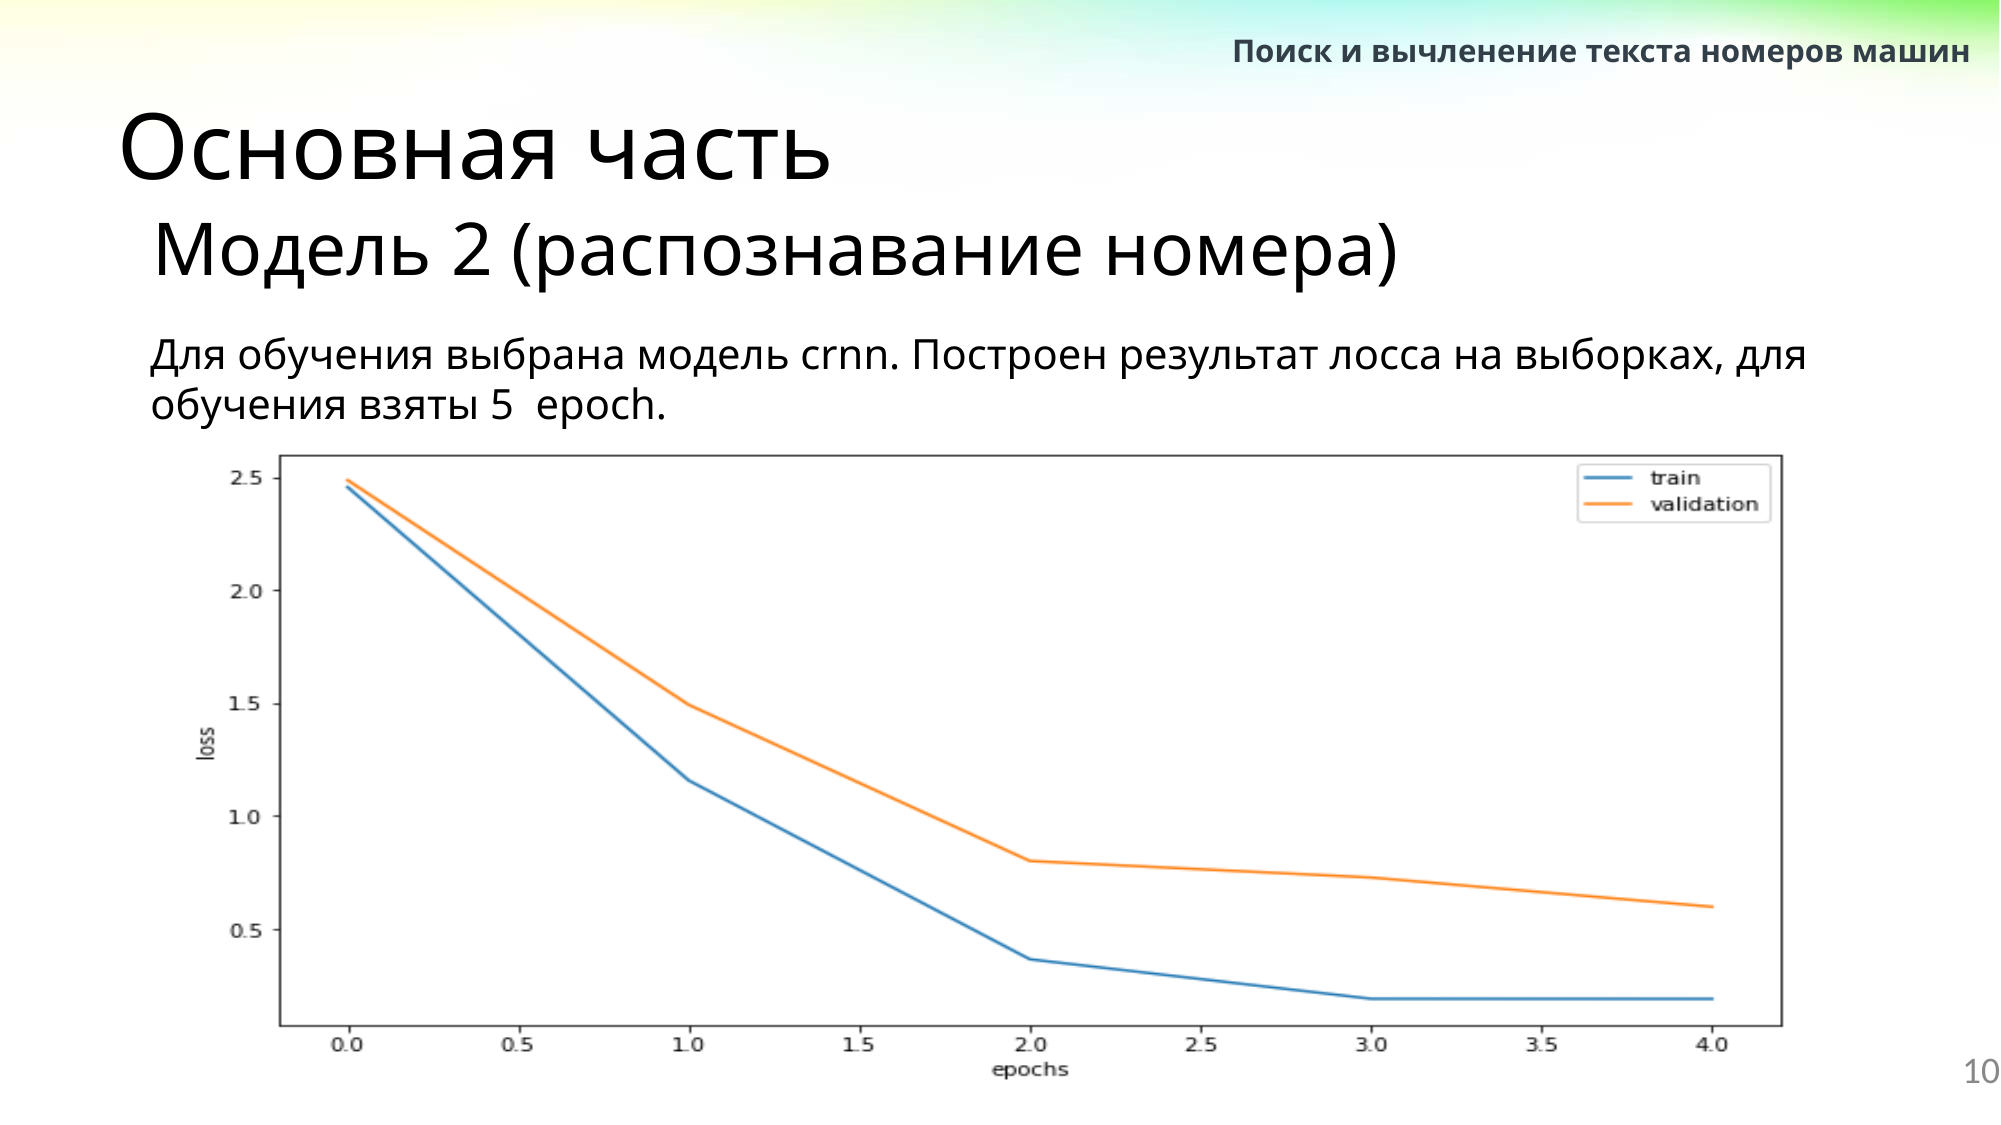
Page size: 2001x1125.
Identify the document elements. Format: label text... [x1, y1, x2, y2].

text_box Модель 2 (распознавание номера) [137, 187, 1713, 268]
title Для обучения выбрана модель crnn. Построен результат лосса на выборках, для обучения взяты 5 epoch. [135, 268, 1896, 487]
text_box [0, 0, 2000, 192]
slide_number 10 [1540, 1046, 2000, 1125]
title Основная часть [102, 34, 1863, 252]
picture [181, 442, 1797, 1092]
text_box Поиск и вычленение текста номеров машин [1204, 15, 2000, 84]
